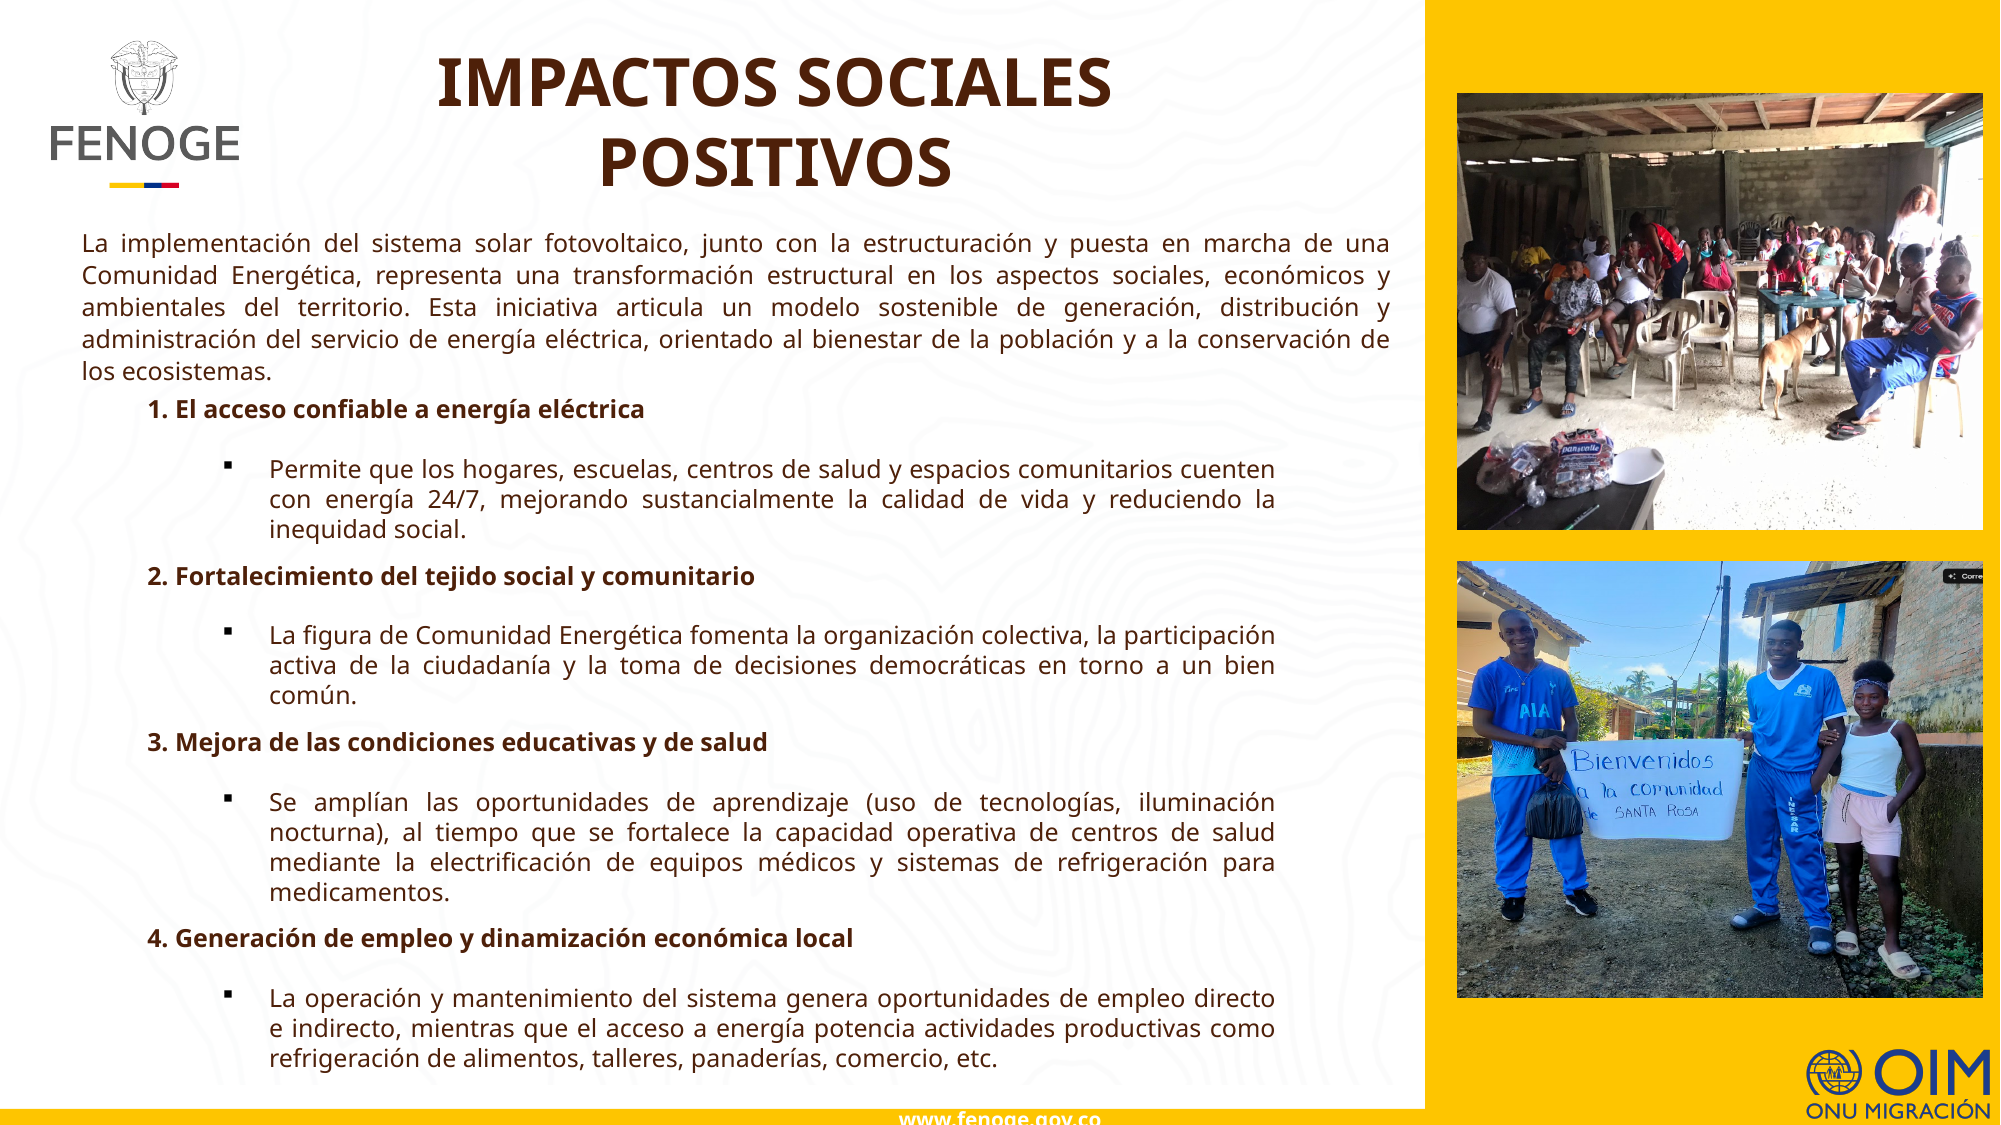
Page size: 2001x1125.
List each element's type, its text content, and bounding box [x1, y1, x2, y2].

text_box [1425, 0, 2000, 1114]
picture [1456, 92, 1983, 530]
picture [0, 0, 1425, 1085]
text_box La implementación del sistema solar fotovoltaico, junto con la estructuración y puesta en marcha de una Comunidad Energética, representa una transformación estructural en los aspectos sociales, económicos y ambientales del territorio. Esta iniciativa articula un modelo sostenible de generación, distribución y administración del servicio de energía eléctrica, orientado al bienestar de la población y a la conservación de los ecosistemas. [66, 217, 1408, 393]
text_box IMPACTOS SOCIALES POSITIVOS [279, 81, 1272, 157]
text_box 1. El acceso confiable a energía eléctrica Permite que los hogares, escuelas, centros de salud y espacios comunitarios cuenten con energía 24/7, mejorando sustancialmente la calidad de vida y reduciendo la inequidad social. 2. Fortalecimiento del tejido social y comunitario La figura de Comunidad Energética fomenta la organización colectiva, la participación activa de la ciudadanía y la toma de decisiones democráticas en torno a un bien común. 3. Mejora de las condiciones educativas y de salud Se amplían las oportunidades de aprendizaje (uso de tecnologías, iluminación nocturna), al tiempo que se fortalece la capacidad operativa de centros de salud mediante la electrificación de equipos médicos y sistemas de refrigeración para medicamentos. 4. Generación de empleo y dinamización económica local La operación y mantenimiento del sistema genera oportunidades de empleo directo e indirecto, mientras que el acceso a energía potencia actividades productivas como refrigeración de alimentos, talleres, panaderías, comercio, etc. [132, 386, 1293, 1080]
picture [1795, 1027, 2001, 1125]
picture [1456, 561, 1983, 999]
